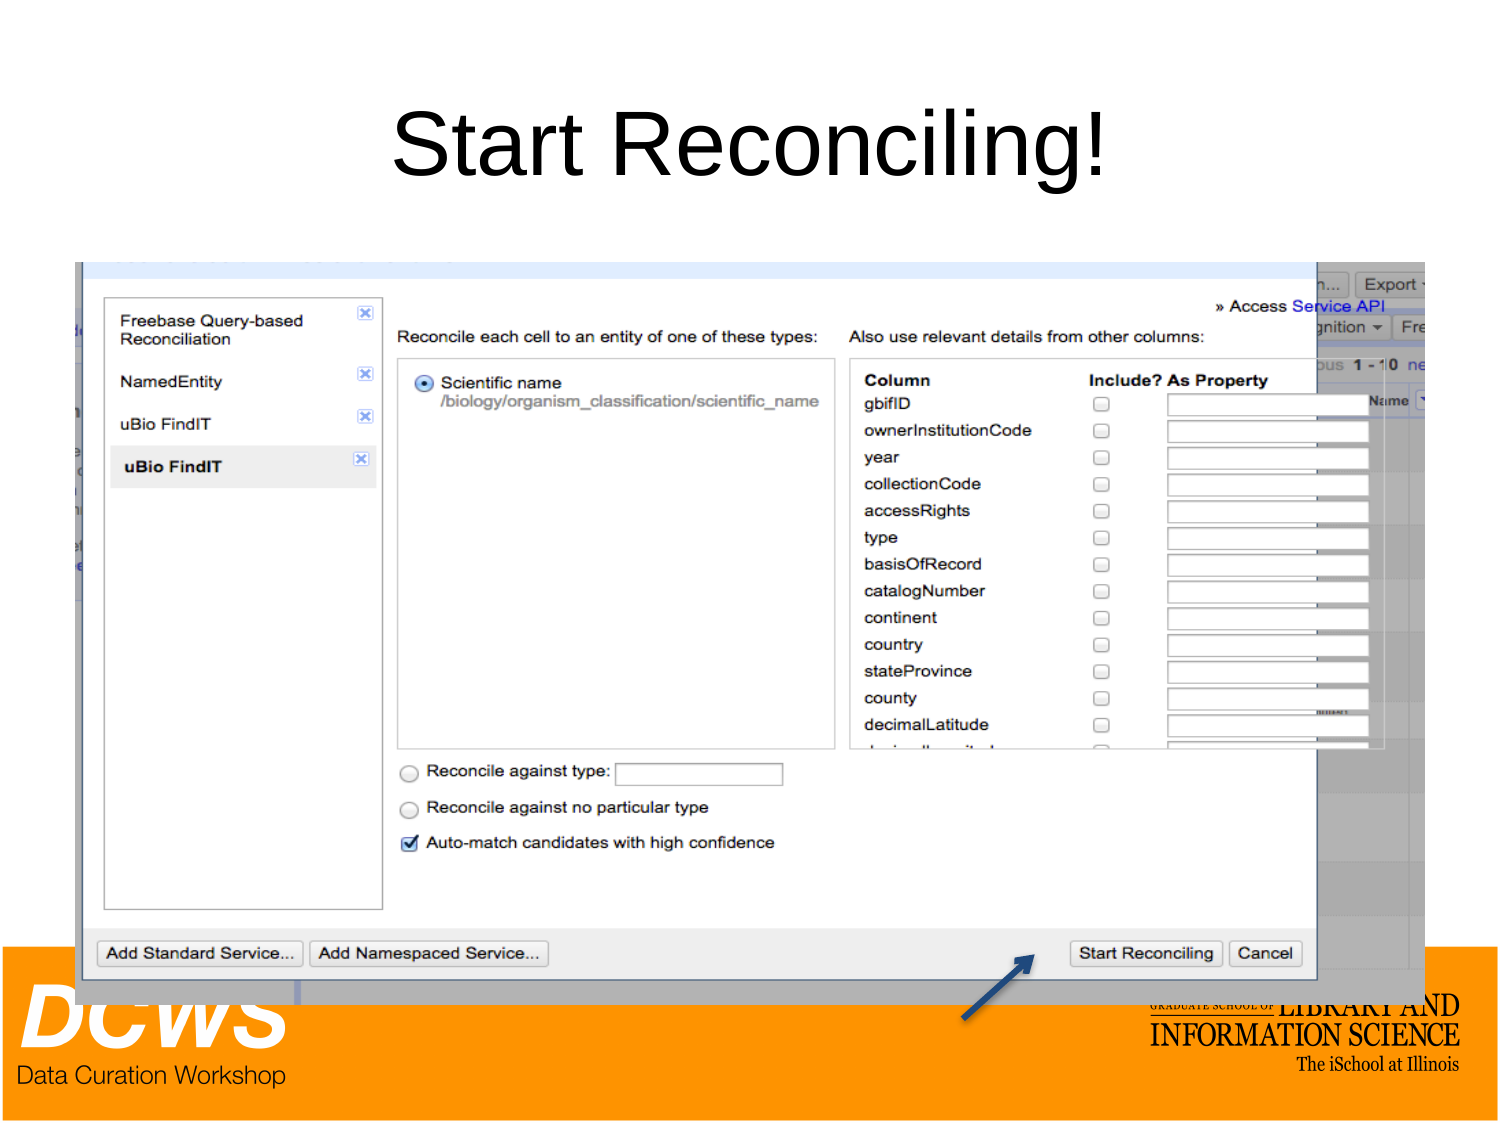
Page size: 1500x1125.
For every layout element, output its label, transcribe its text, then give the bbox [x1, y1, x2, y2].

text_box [962, 954, 1035, 1019]
title Start Reconciling! [75, 45, 1425, 233]
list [74, 262, 1426, 1006]
picture [0, 944, 1500, 1123]
